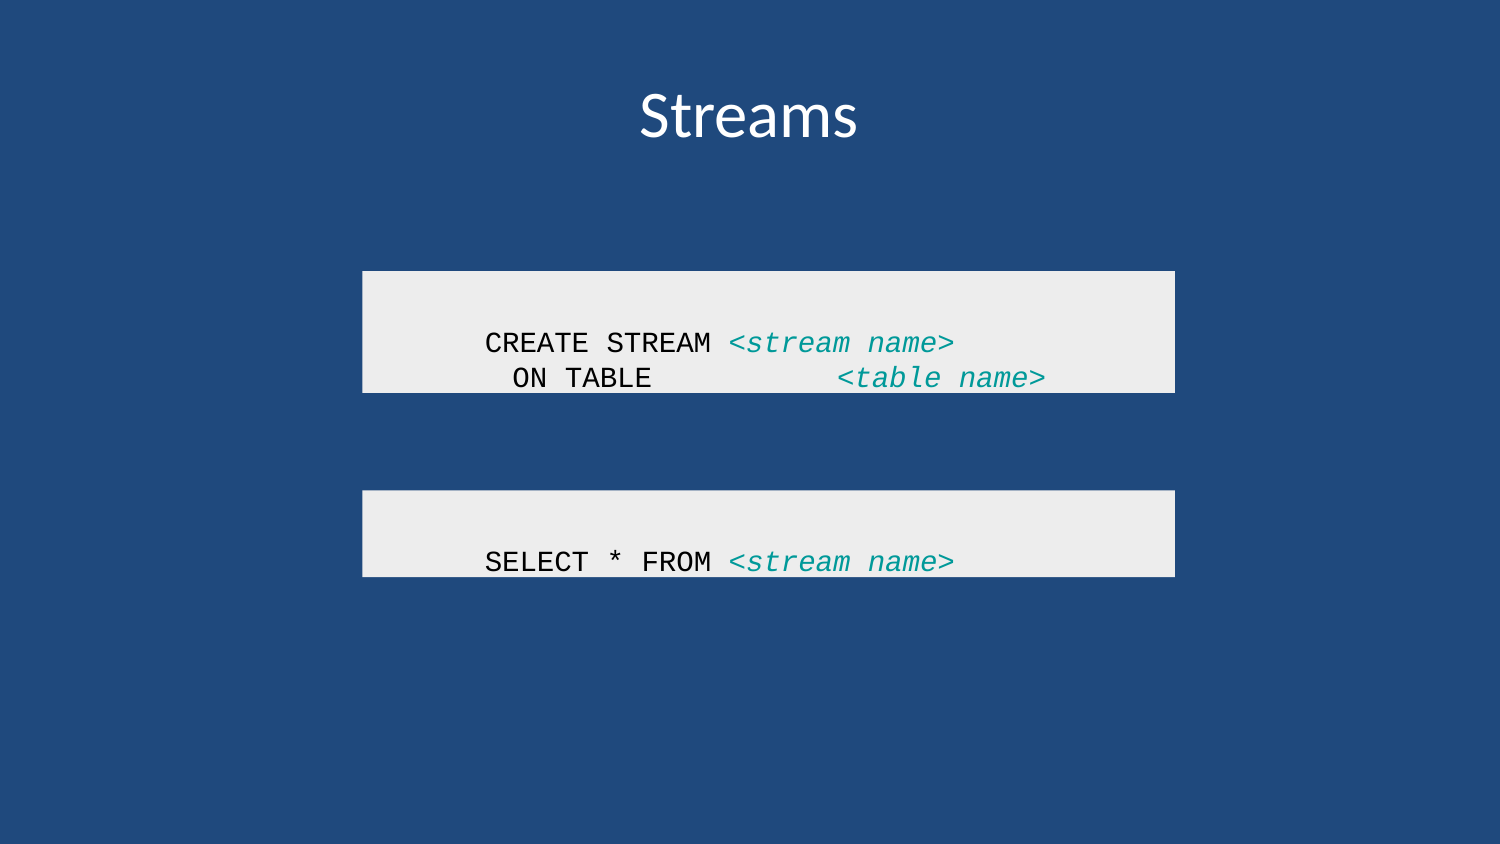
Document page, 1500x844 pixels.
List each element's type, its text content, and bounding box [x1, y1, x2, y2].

text_box SELECT * FROM <stream name> [362, 490, 1175, 578]
title Streams [637, 68, 863, 212]
text_box CREATE STREAM <stream name> ON TABLE <table name> [362, 271, 1175, 393]
